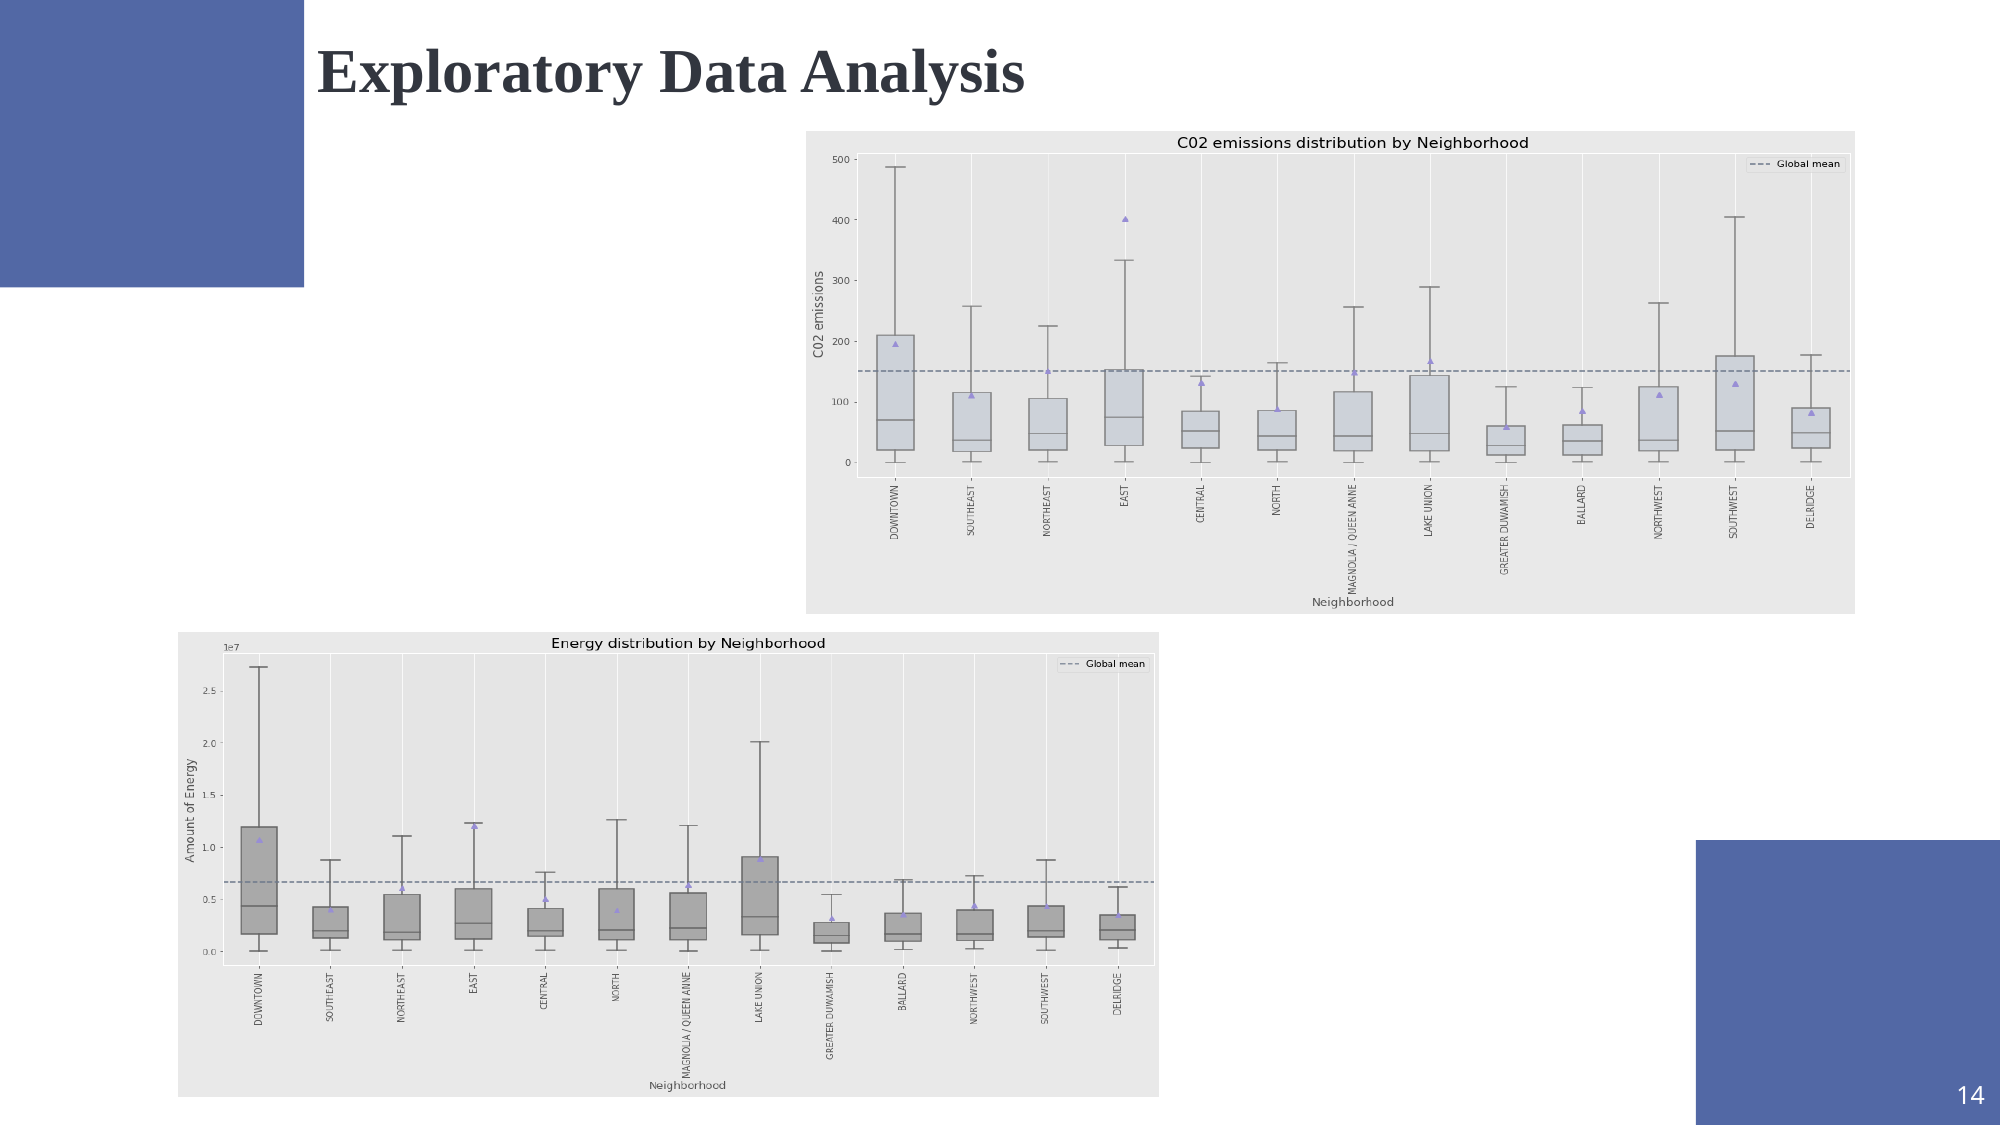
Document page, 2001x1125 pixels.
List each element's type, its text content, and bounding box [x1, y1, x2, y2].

text_box Exploratory Data Analysis [303, 22, 1092, 113]
picture [805, 131, 1855, 614]
slide_number 14 [1938, 1079, 2000, 1114]
picture [178, 632, 1159, 1097]
